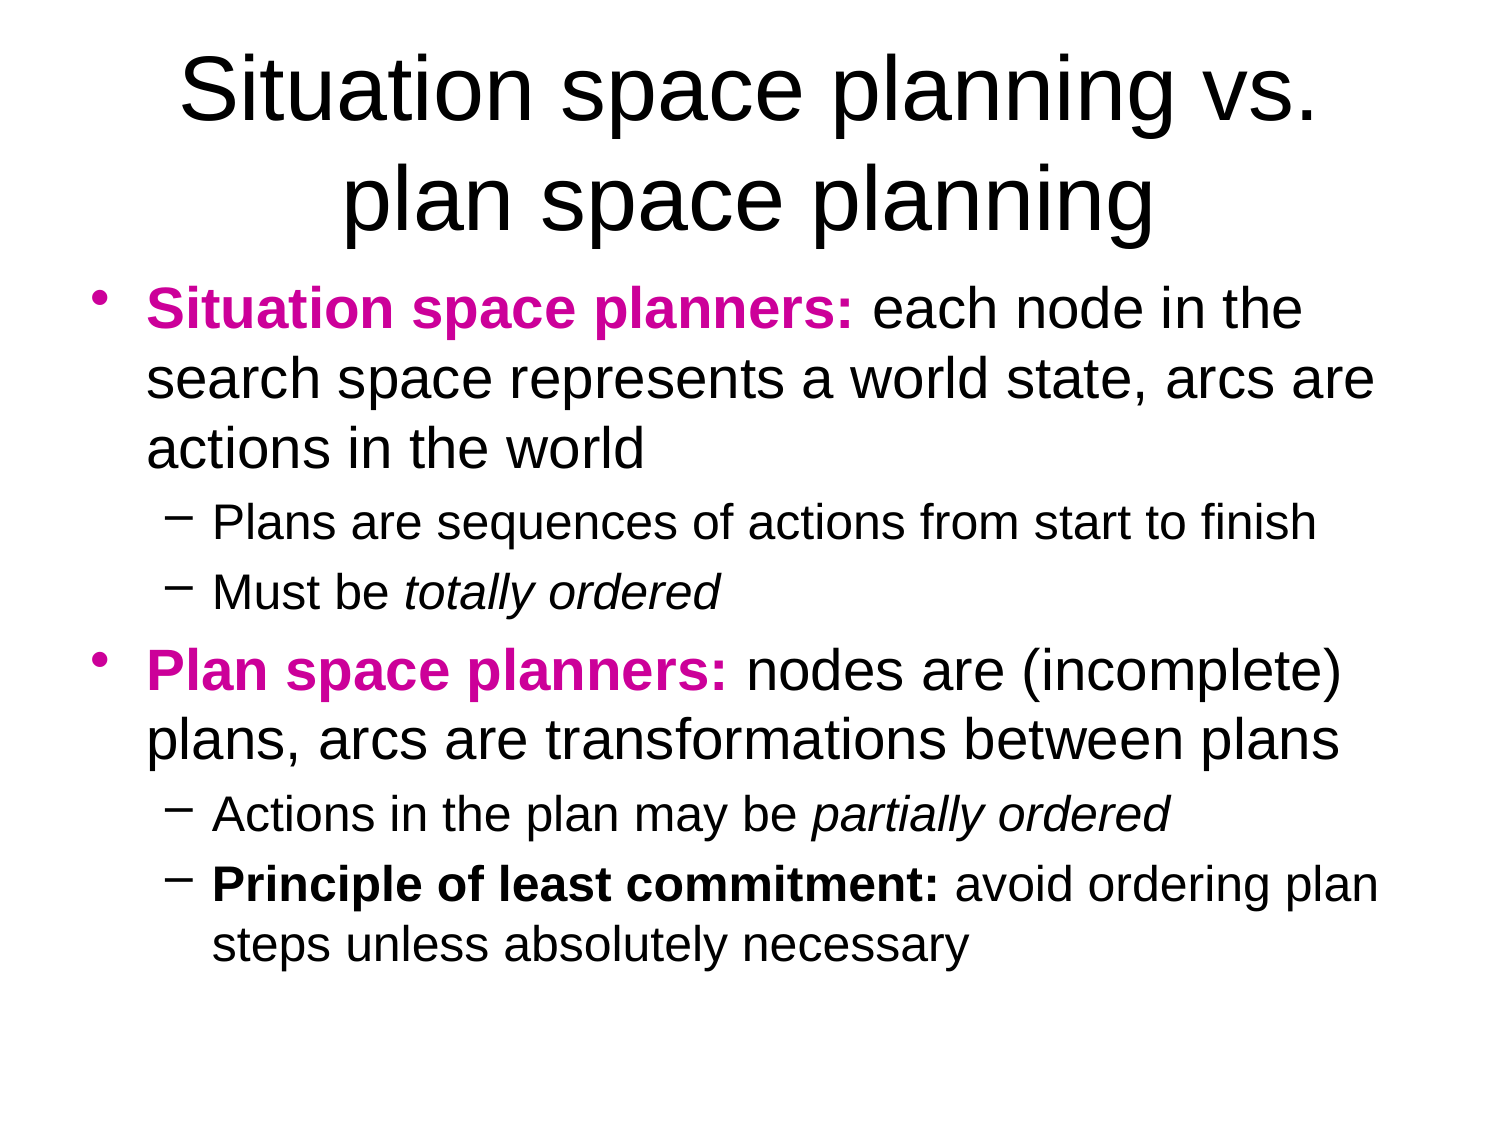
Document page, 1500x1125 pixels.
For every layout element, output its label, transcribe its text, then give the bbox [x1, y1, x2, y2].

list Situation space planners: each node in the search space represents a world state, arcs are actions in the world Plans are sequences of actions from start to finish Must be totally ordered Plan space planners: nodes are (incomplete) plans, arcs are transformations between plans Actions in the plan may be partially ordered Principle of least commitment: avoid ordering plan steps unless absolutely necessary [74, 262, 1426, 1026]
title Situation space planning vs. plan space planning [74, 44, 1426, 233]
